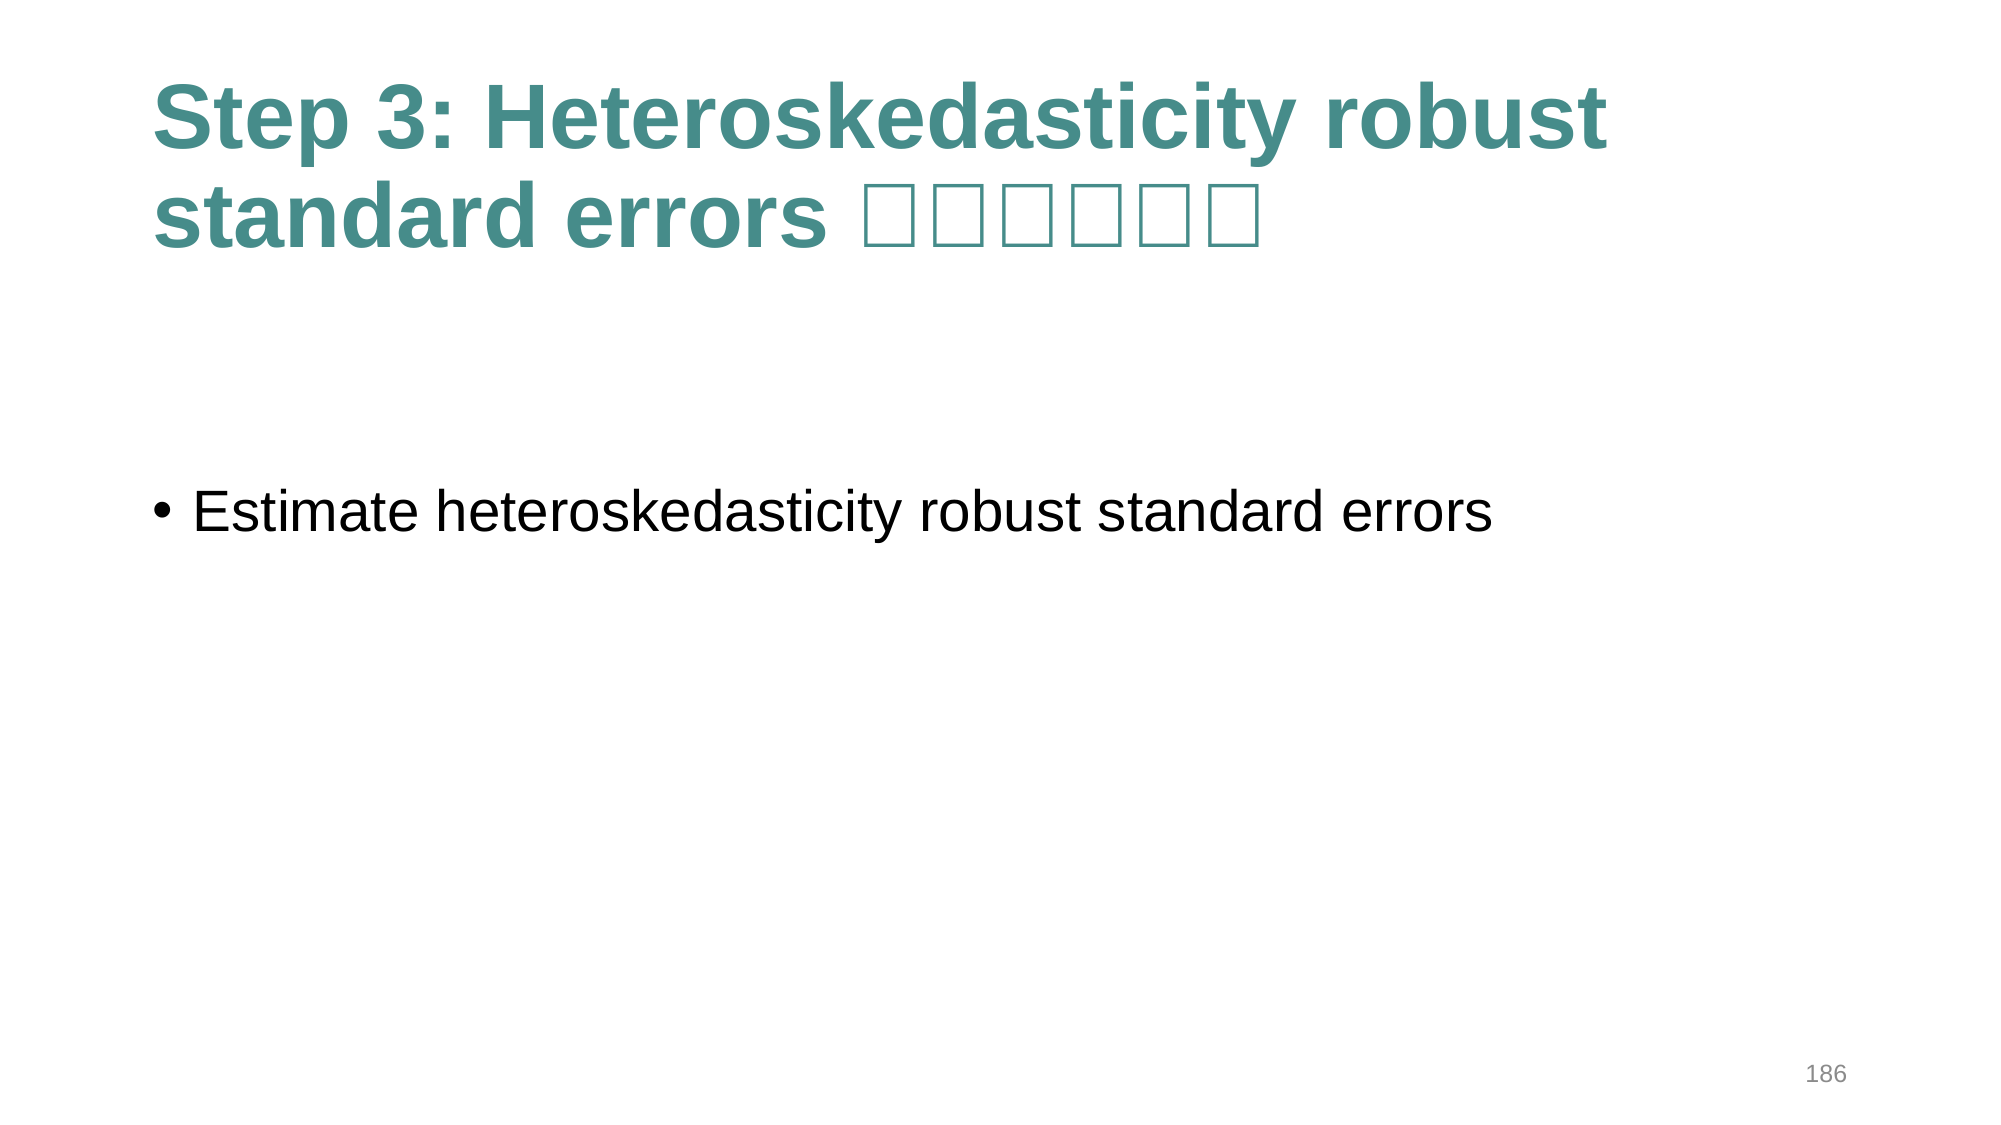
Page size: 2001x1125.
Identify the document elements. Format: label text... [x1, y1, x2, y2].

slide_number 186 [1412, 1042, 1863, 1103]
title Step 3: Heteroskedasticity robust standard errors 💪🏼💪🏾💪🏼 [137, 59, 1863, 278]
